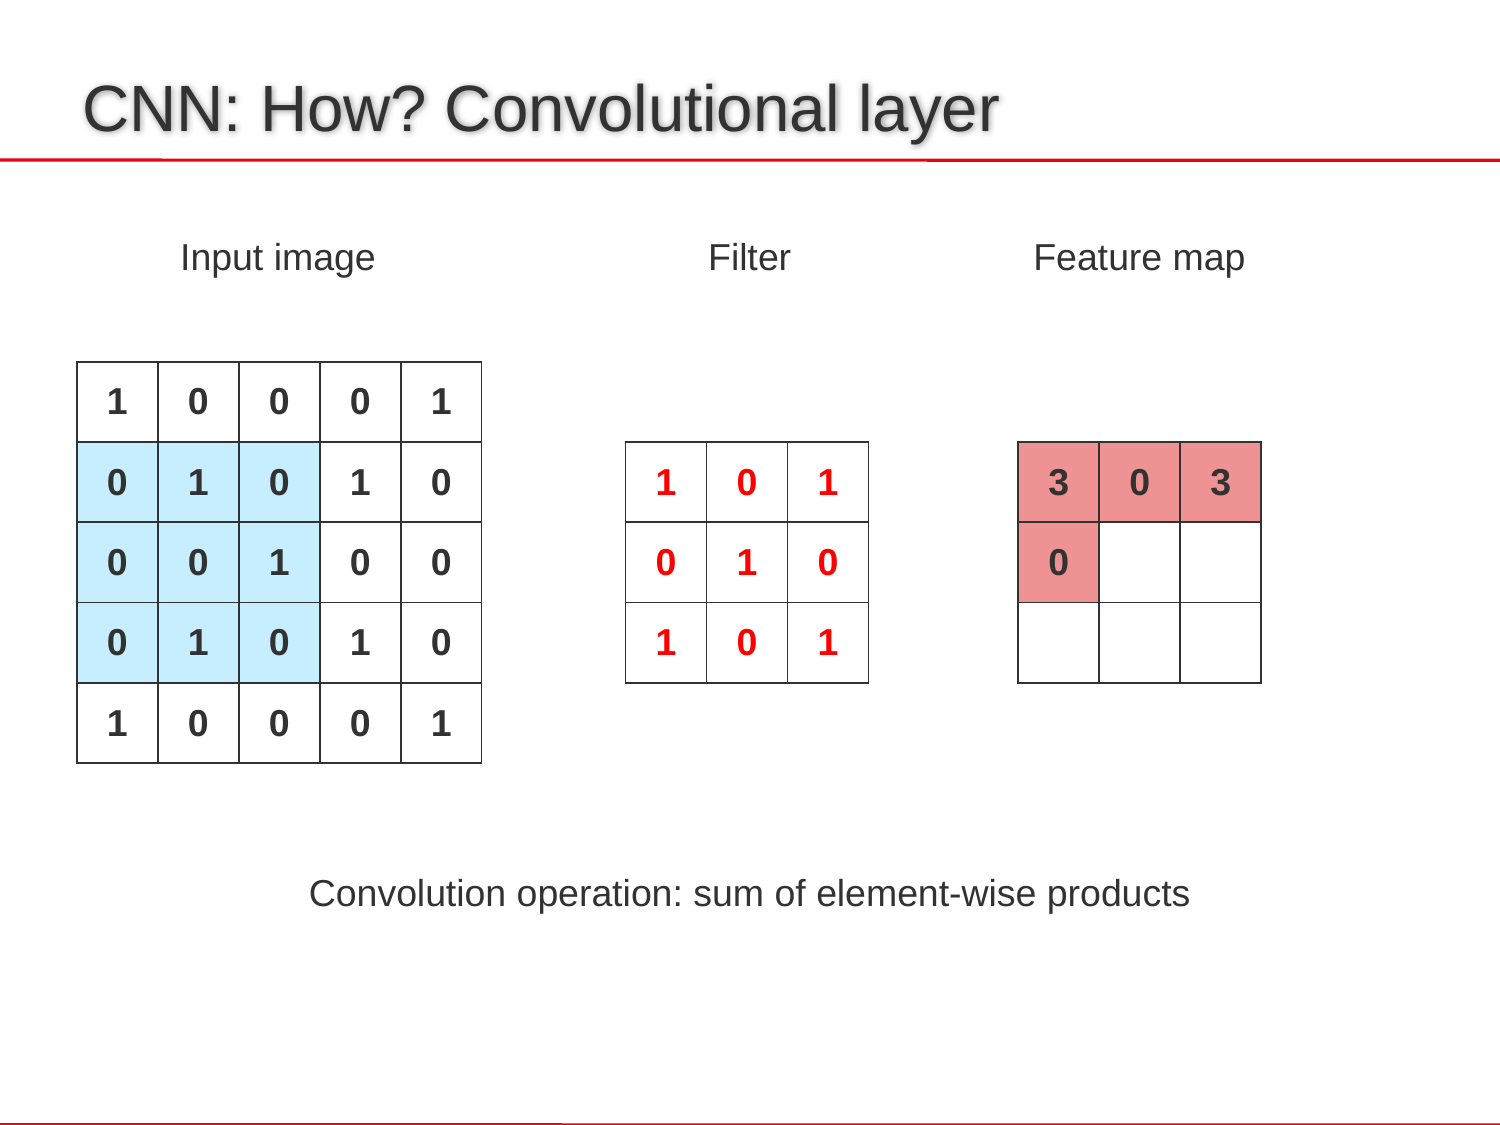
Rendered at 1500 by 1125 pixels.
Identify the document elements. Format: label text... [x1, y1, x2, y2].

table_cell 0 [402, 603, 481, 682]
table_header 0 [707, 443, 787, 521]
table_cell [1100, 523, 1179, 602]
table_cell 1 [321, 443, 400, 521]
table_cell 0 [159, 523, 238, 602]
title CNN: How? Convolutional layer [82, 66, 1412, 146]
table_cell 0 [402, 523, 481, 602]
table_cell 0 [78, 603, 157, 682]
table_cell 0 [78, 443, 157, 521]
table_cell [1100, 603, 1179, 682]
table_header 0 [1100, 443, 1179, 521]
table_cell 1 [402, 684, 481, 762]
table_cell 0 [321, 684, 400, 762]
table_cell [1019, 603, 1098, 682]
table_cell 1 [626, 603, 706, 682]
table_cell [1181, 603, 1260, 682]
table_cell [1181, 523, 1260, 602]
table_cell 1 [159, 603, 238, 682]
table_header 1 [78, 363, 157, 441]
table_cell 0 [788, 523, 868, 602]
text_box Convolution operation: sum of element-wise products [308, 869, 1191, 915]
table_header 3 [1181, 443, 1260, 521]
table_cell 0 [240, 443, 319, 521]
text_box Input image [180, 232, 376, 278]
table_cell 1 [159, 443, 238, 521]
table_cell 0 [78, 523, 157, 602]
table_header 1 [626, 443, 706, 521]
table_cell 0 [1019, 523, 1098, 602]
table_cell 1 [78, 684, 157, 762]
table_cell 0 [240, 684, 319, 762]
table_cell 0 [159, 684, 238, 762]
text_box Filter [708, 232, 792, 278]
table_cell 1 [788, 603, 868, 682]
table_cell 0 [707, 603, 787, 682]
table_cell 0 [402, 443, 481, 521]
table_cell 1 [707, 523, 787, 602]
table_header 3 [1019, 443, 1098, 521]
table_cell 0 [321, 523, 400, 602]
table_header 0 [240, 363, 319, 441]
table_header 1 [788, 443, 868, 521]
table_cell 0 [626, 523, 706, 602]
table_header 0 [159, 363, 238, 441]
table_cell 0 [240, 603, 319, 682]
table_cell 1 [321, 603, 400, 682]
text_box Feature map [1033, 232, 1246, 278]
table_header 0 [321, 363, 400, 441]
table_cell 1 [240, 523, 319, 602]
table_header 1 [402, 363, 481, 441]
